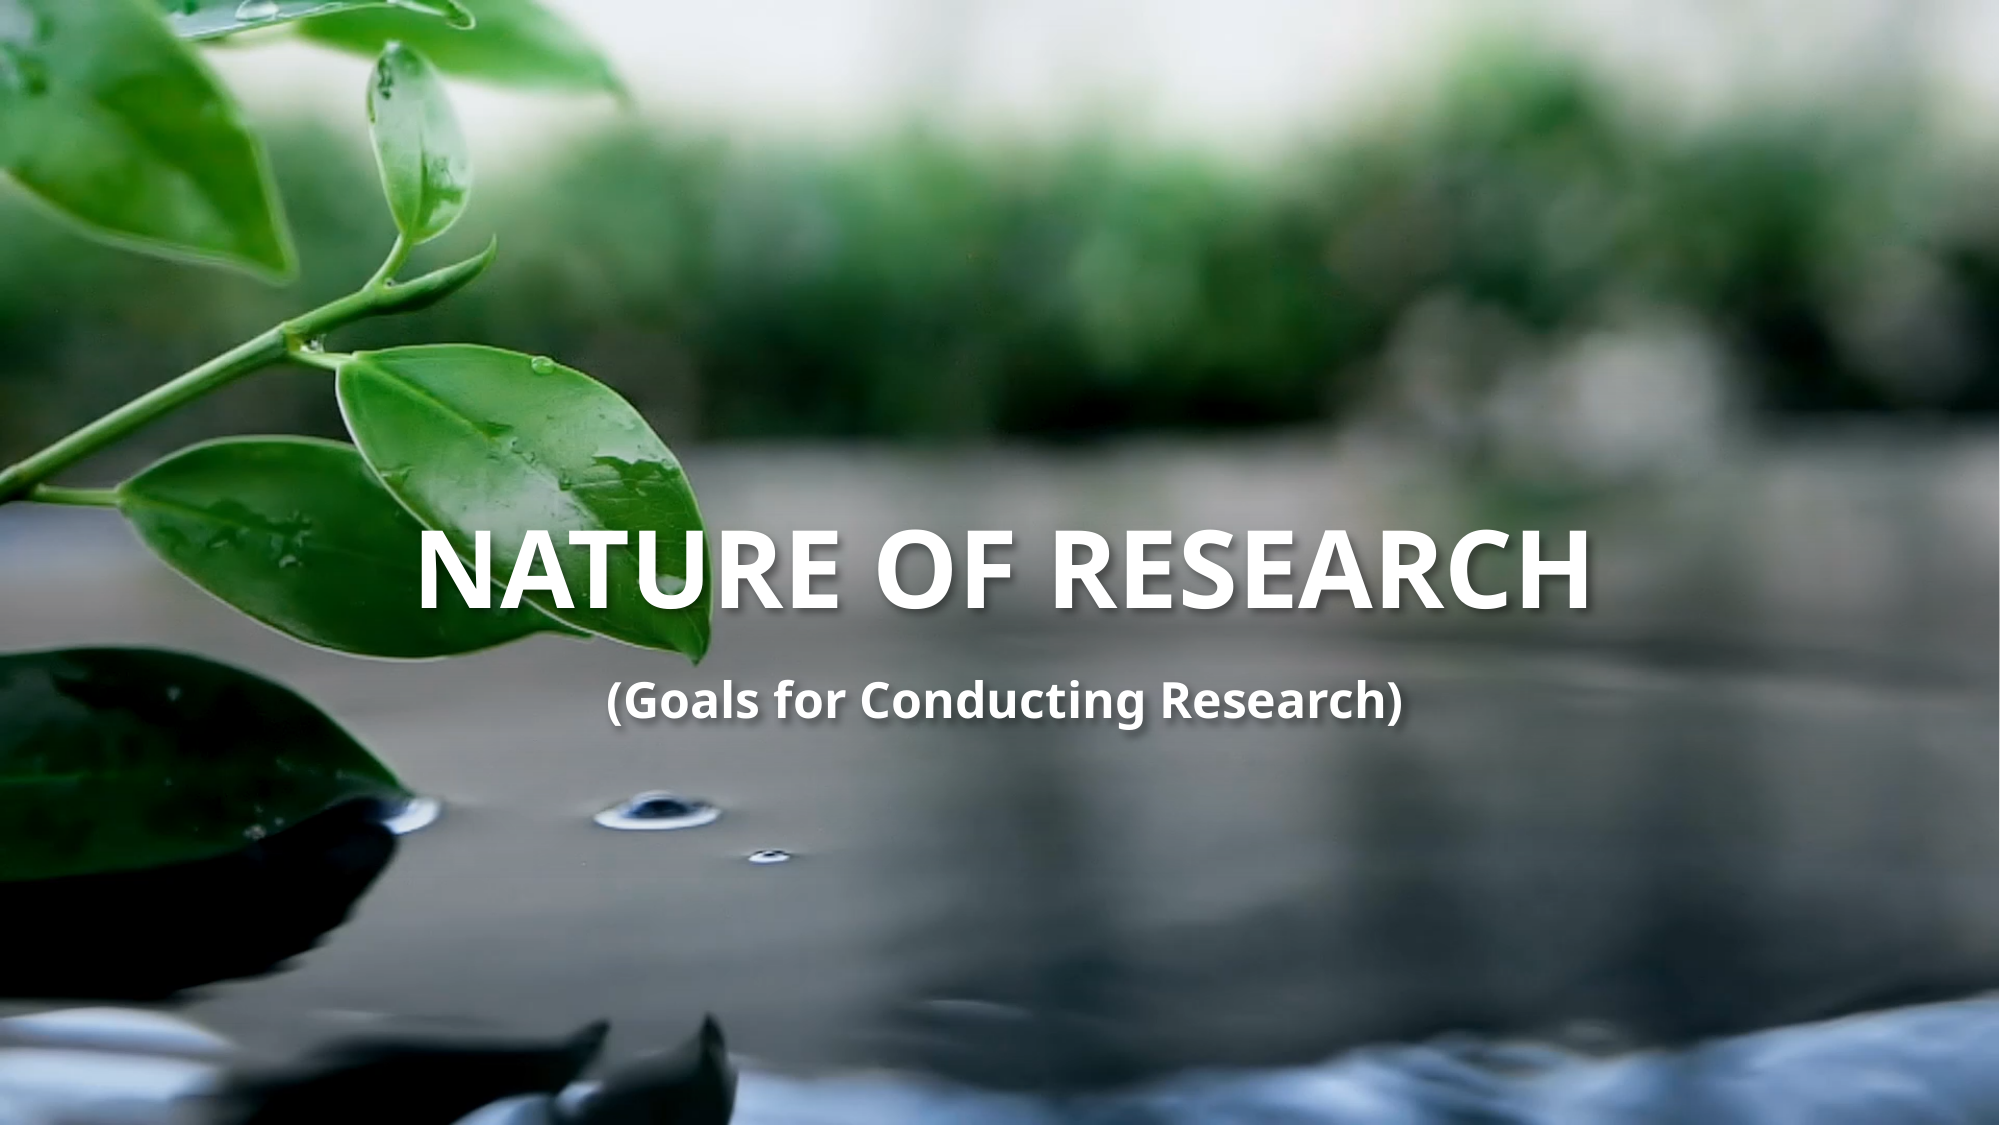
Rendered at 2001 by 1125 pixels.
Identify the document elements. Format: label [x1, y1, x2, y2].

text_box [0, 0, 2000, 1125]
